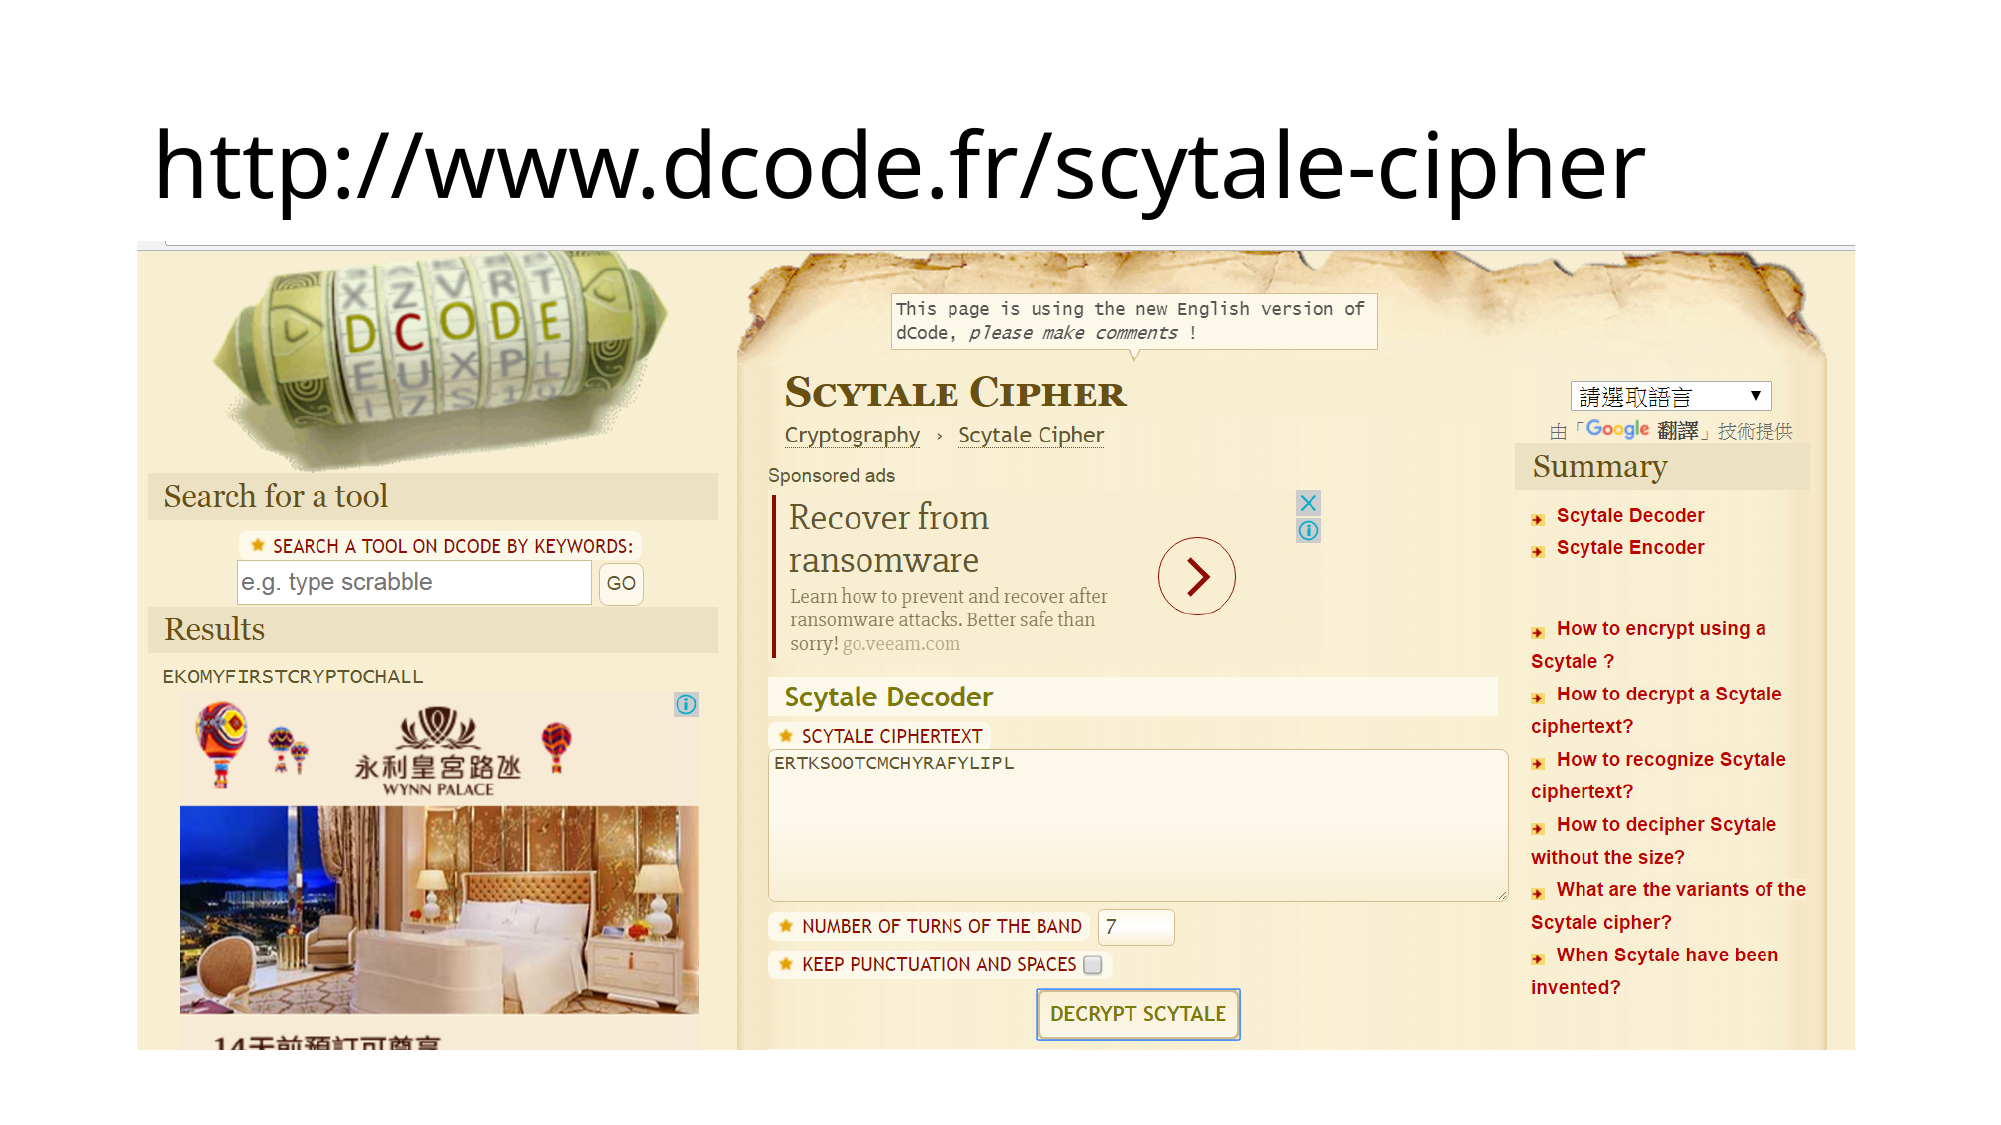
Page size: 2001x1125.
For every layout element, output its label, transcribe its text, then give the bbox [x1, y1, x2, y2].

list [137, 241, 1856, 1050]
title http://www.dcode.fr/scytale-cipher [137, 59, 1863, 278]
